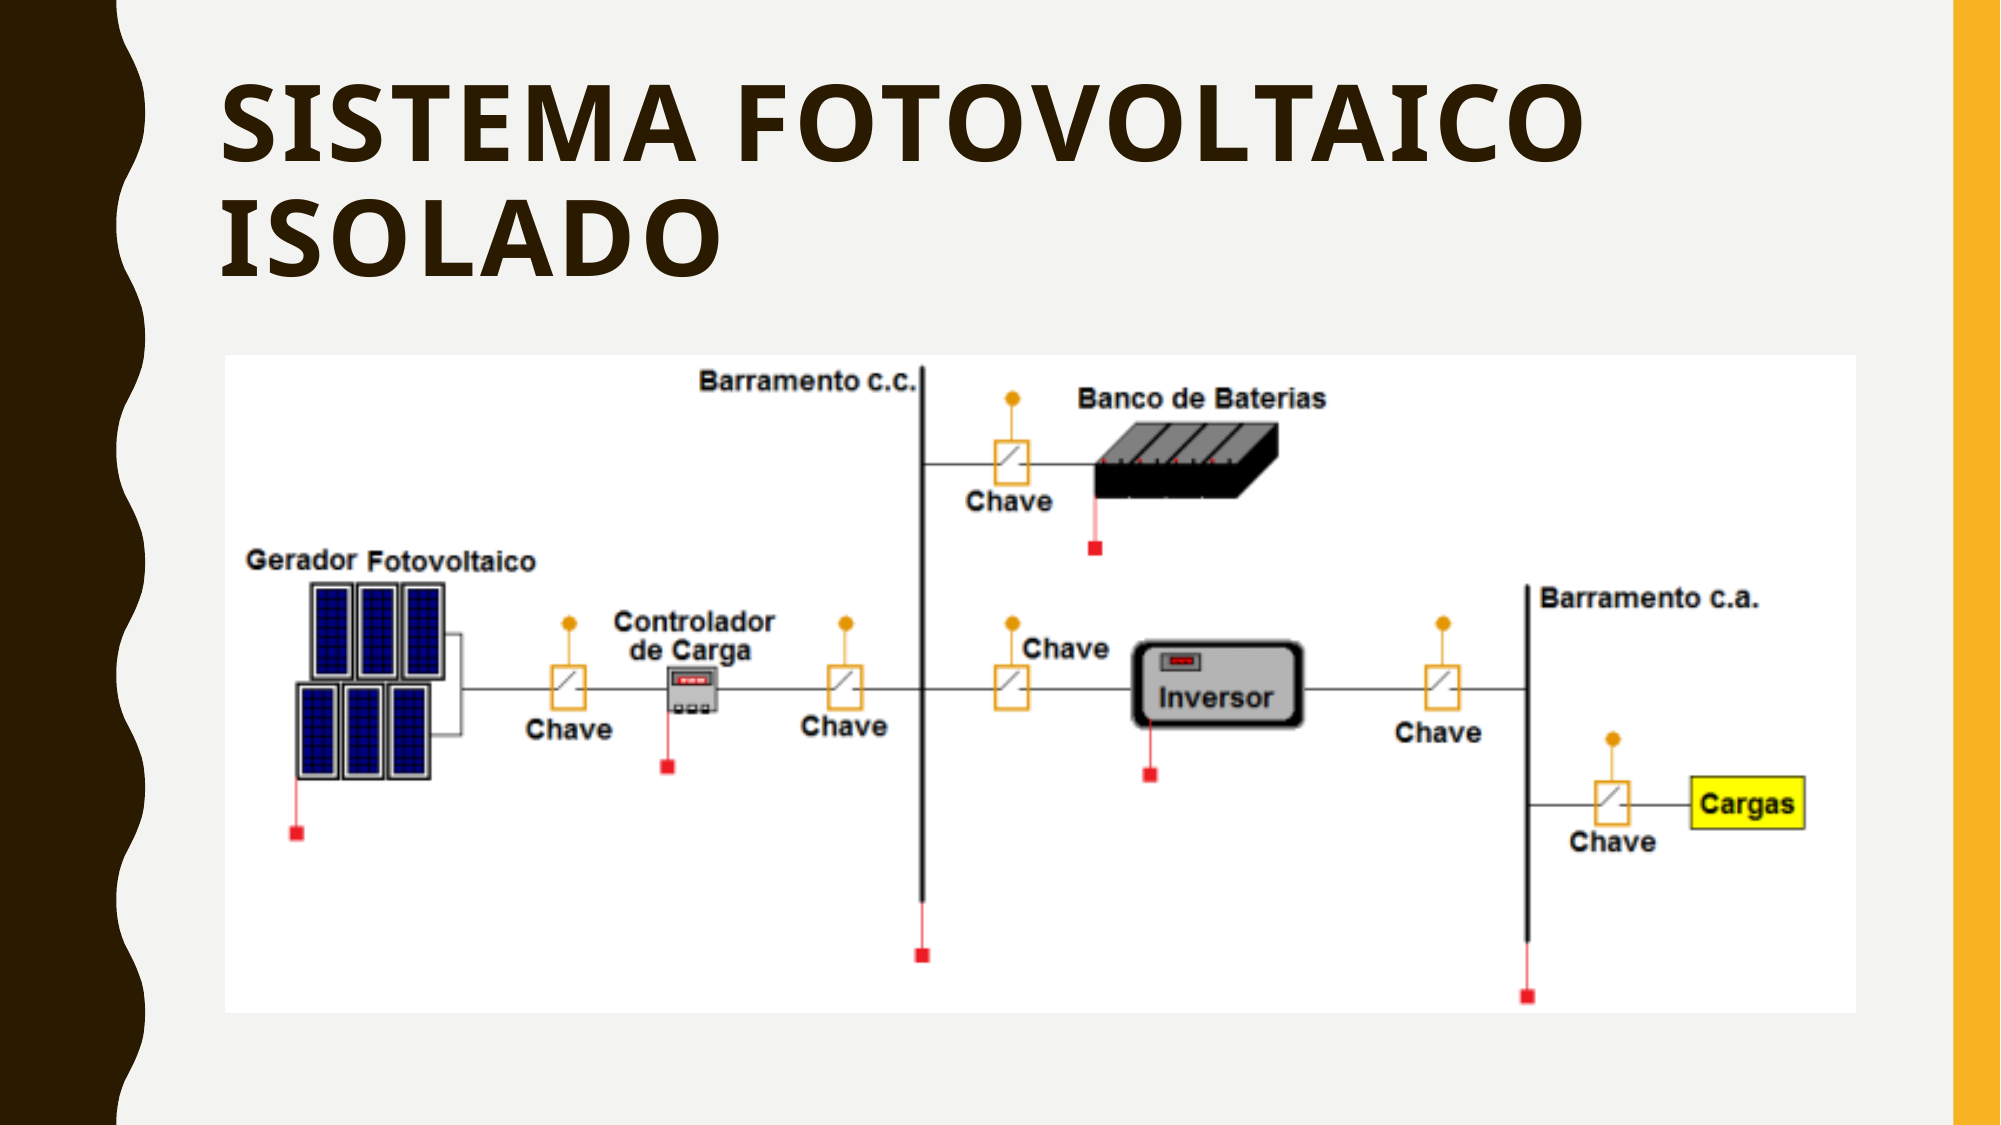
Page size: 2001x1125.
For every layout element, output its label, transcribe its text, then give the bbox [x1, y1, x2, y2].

picture [224, 355, 1856, 1014]
text_box Sistema Fotovoltaico Isolado [205, 62, 1875, 308]
